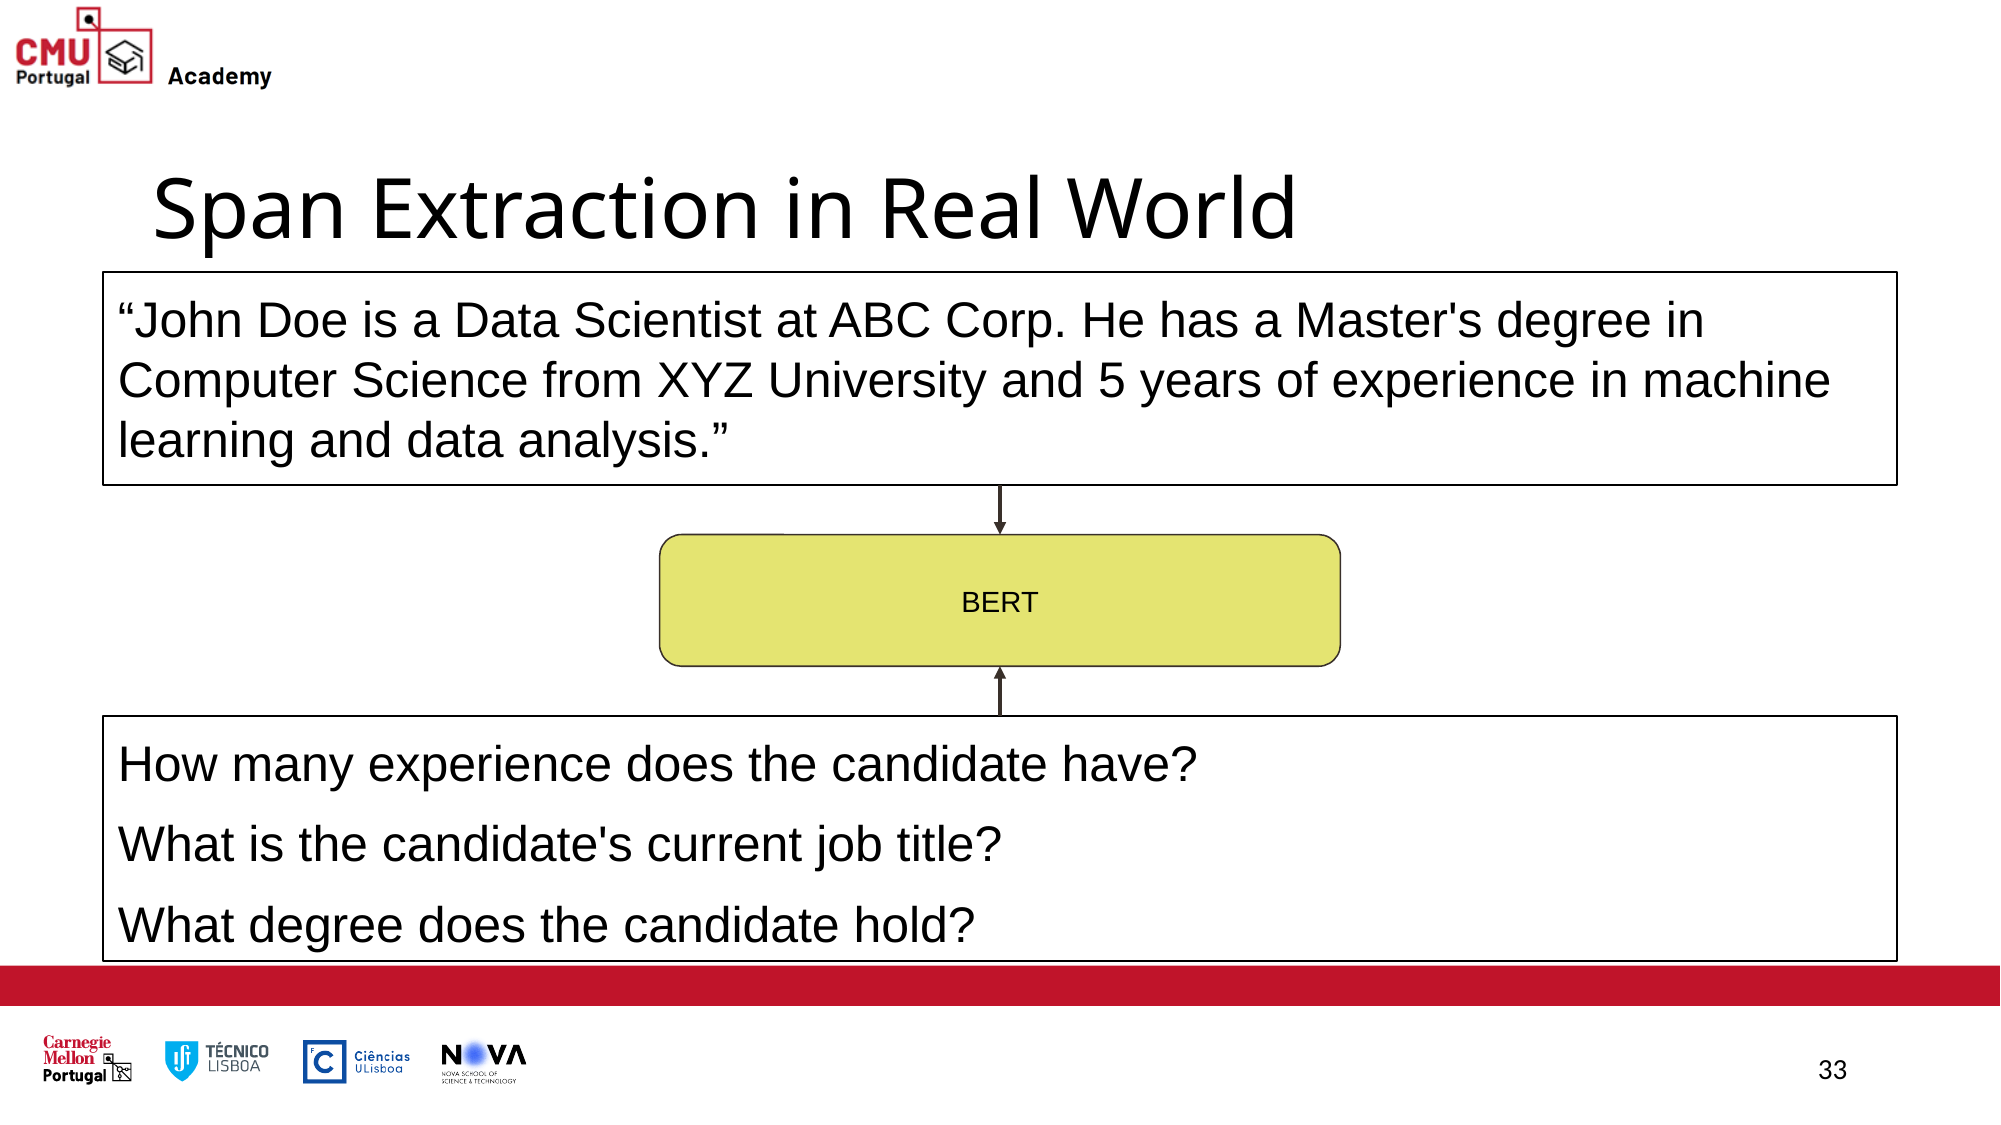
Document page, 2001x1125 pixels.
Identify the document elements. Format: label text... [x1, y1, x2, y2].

text_box “John Doe is a Data Scientist at ABC Corp. He has a Master's degree in Computer Science from XYZ University and 5 years of experience in machine learning and data analysis.” [102, 272, 1898, 485]
slide_number ‹#› [1412, 1042, 1863, 1103]
picture [0, 1011, 583, 1110]
text_box How many experience does the candidate have? What is the candidate's current job title? What degree does the candidate hold? [102, 715, 1898, 962]
picture [5, 3, 275, 92]
text_box BERT [659, 534, 1341, 667]
title Span Extraction in Real World [137, 145, 1863, 278]
